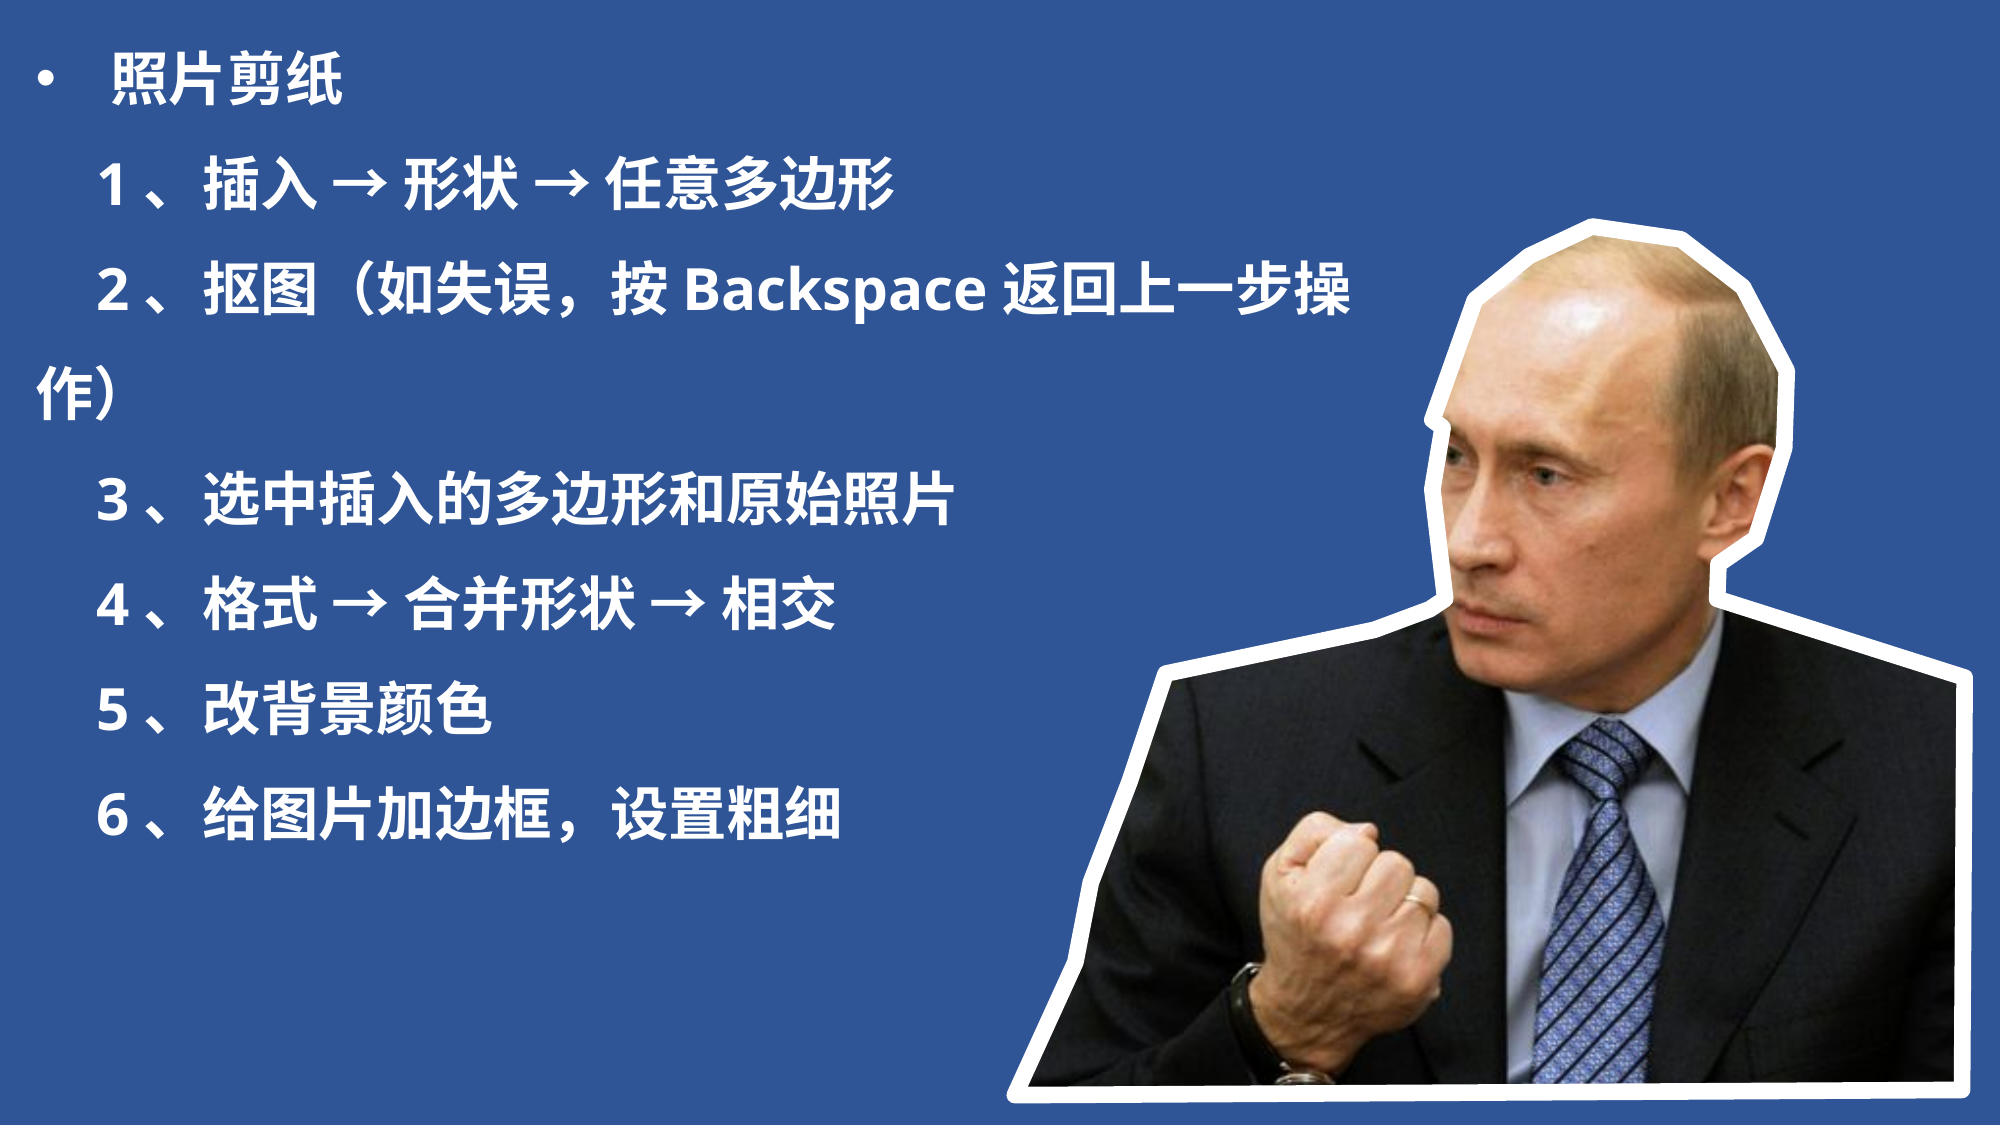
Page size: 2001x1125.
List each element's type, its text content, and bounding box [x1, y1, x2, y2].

picture [1014, 226, 1965, 1096]
text_box 照片剪纸 1、插入 → 形状 → 任意多边形 2、抠图（如失误，按Backspace返回上一步操作） 3、选中插入的多边形和原始照片 4、格式 → 合并形状 → 相交 5、改背景颜色 6、给图片加边框，设置粗细 [20, 0, 1421, 855]
